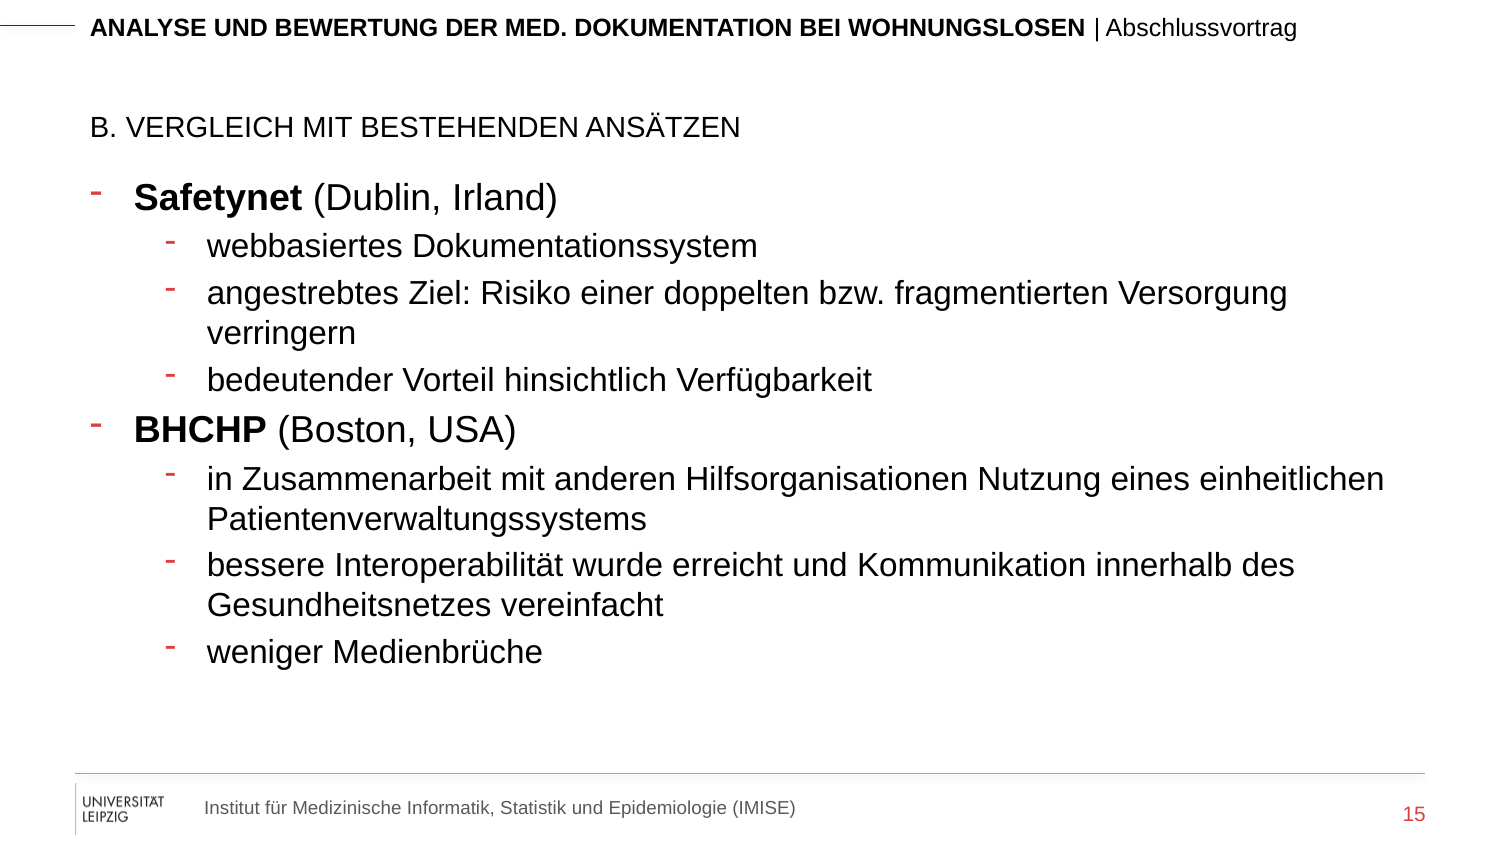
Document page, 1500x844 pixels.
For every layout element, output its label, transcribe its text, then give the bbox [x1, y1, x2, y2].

list Safetynet (Dublin, Irland) webbasiertes Dokumentationssystem angestrebtes Ziel: Risiko einer doppelten bzw. fragmentierten Versorgung verringern bedeutender Vorteil hinsichtlich Verfügbarkeit BHCHP (Boston, USA) in Zusammenarbeit mit anderen Hilfsorganisationen Nutzung eines einheitlichen Patientenverwaltungssystems bessere Interoperabilität wurde erreicht und Kommunikation innerhalb des Gesundheitsnetzes vereinfacht weniger Medienbrüche [75, 165, 1442, 755]
picture [75, 782, 165, 836]
list B. Vergleich mit bestehenden Ansätzen [75, 88, 1426, 151]
slide_number 15 [1303, 800, 1426, 834]
